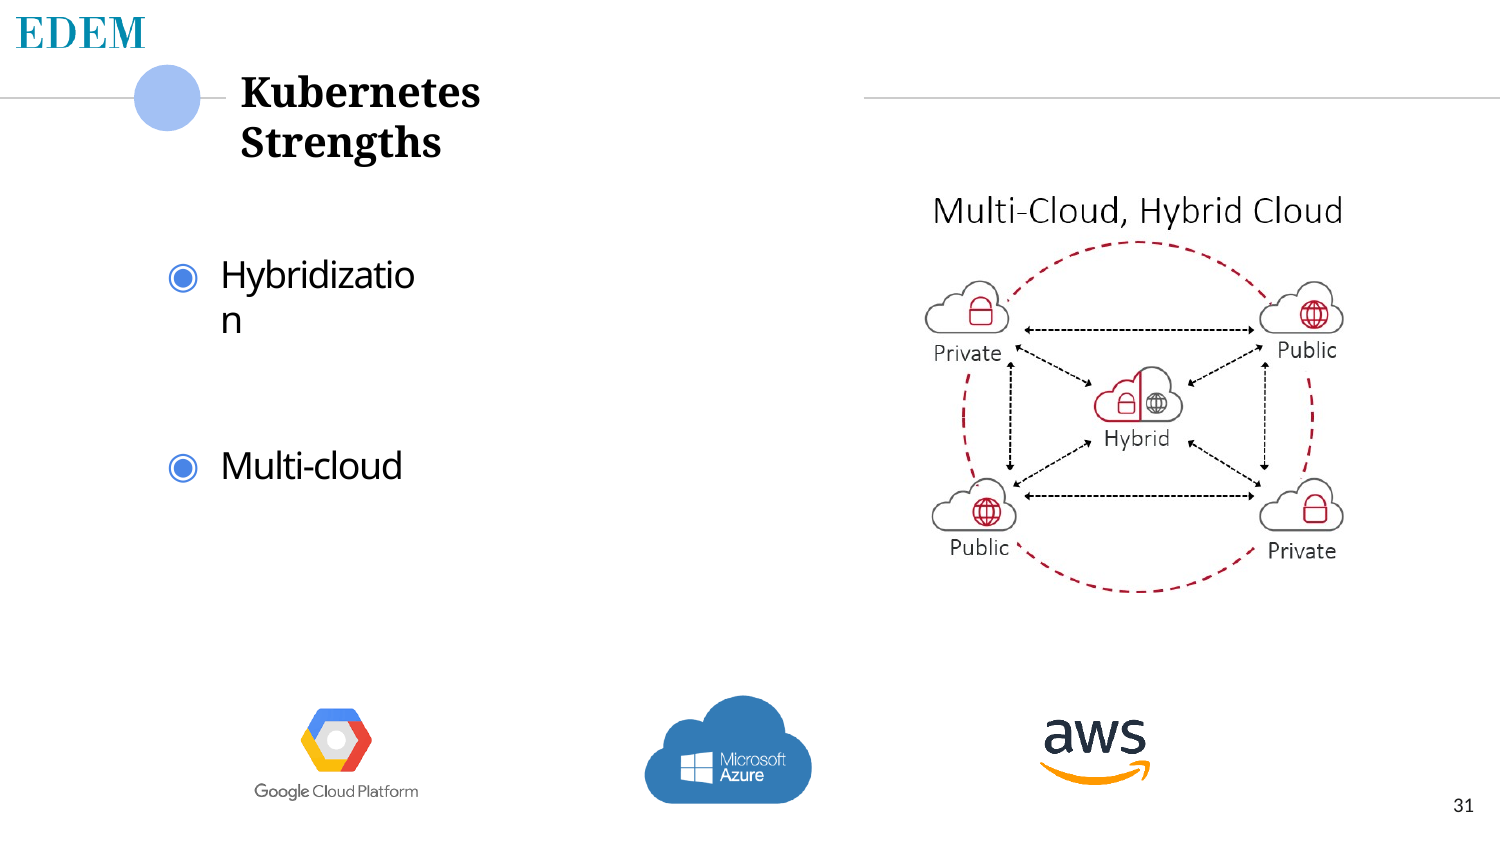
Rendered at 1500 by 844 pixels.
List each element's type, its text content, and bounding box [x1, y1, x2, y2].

picture [90, 17, 113, 48]
text_box Hybridization Multi-cloud [164, 249, 421, 487]
title Kubernetes Strengths [238, 63, 652, 207]
picture [116, 27, 123, 48]
slide_number 31 [1446, 794, 1483, 844]
picture [67, 17, 84, 48]
picture [16, 19, 20, 48]
picture [27, 17, 50, 48]
picture [122, 17, 135, 48]
picture [924, 196, 1345, 593]
picture [644, 695, 812, 804]
picture [141, 19, 145, 48]
picture [254, 708, 418, 801]
picture [57, 19, 69, 48]
picture [1040, 719, 1150, 785]
